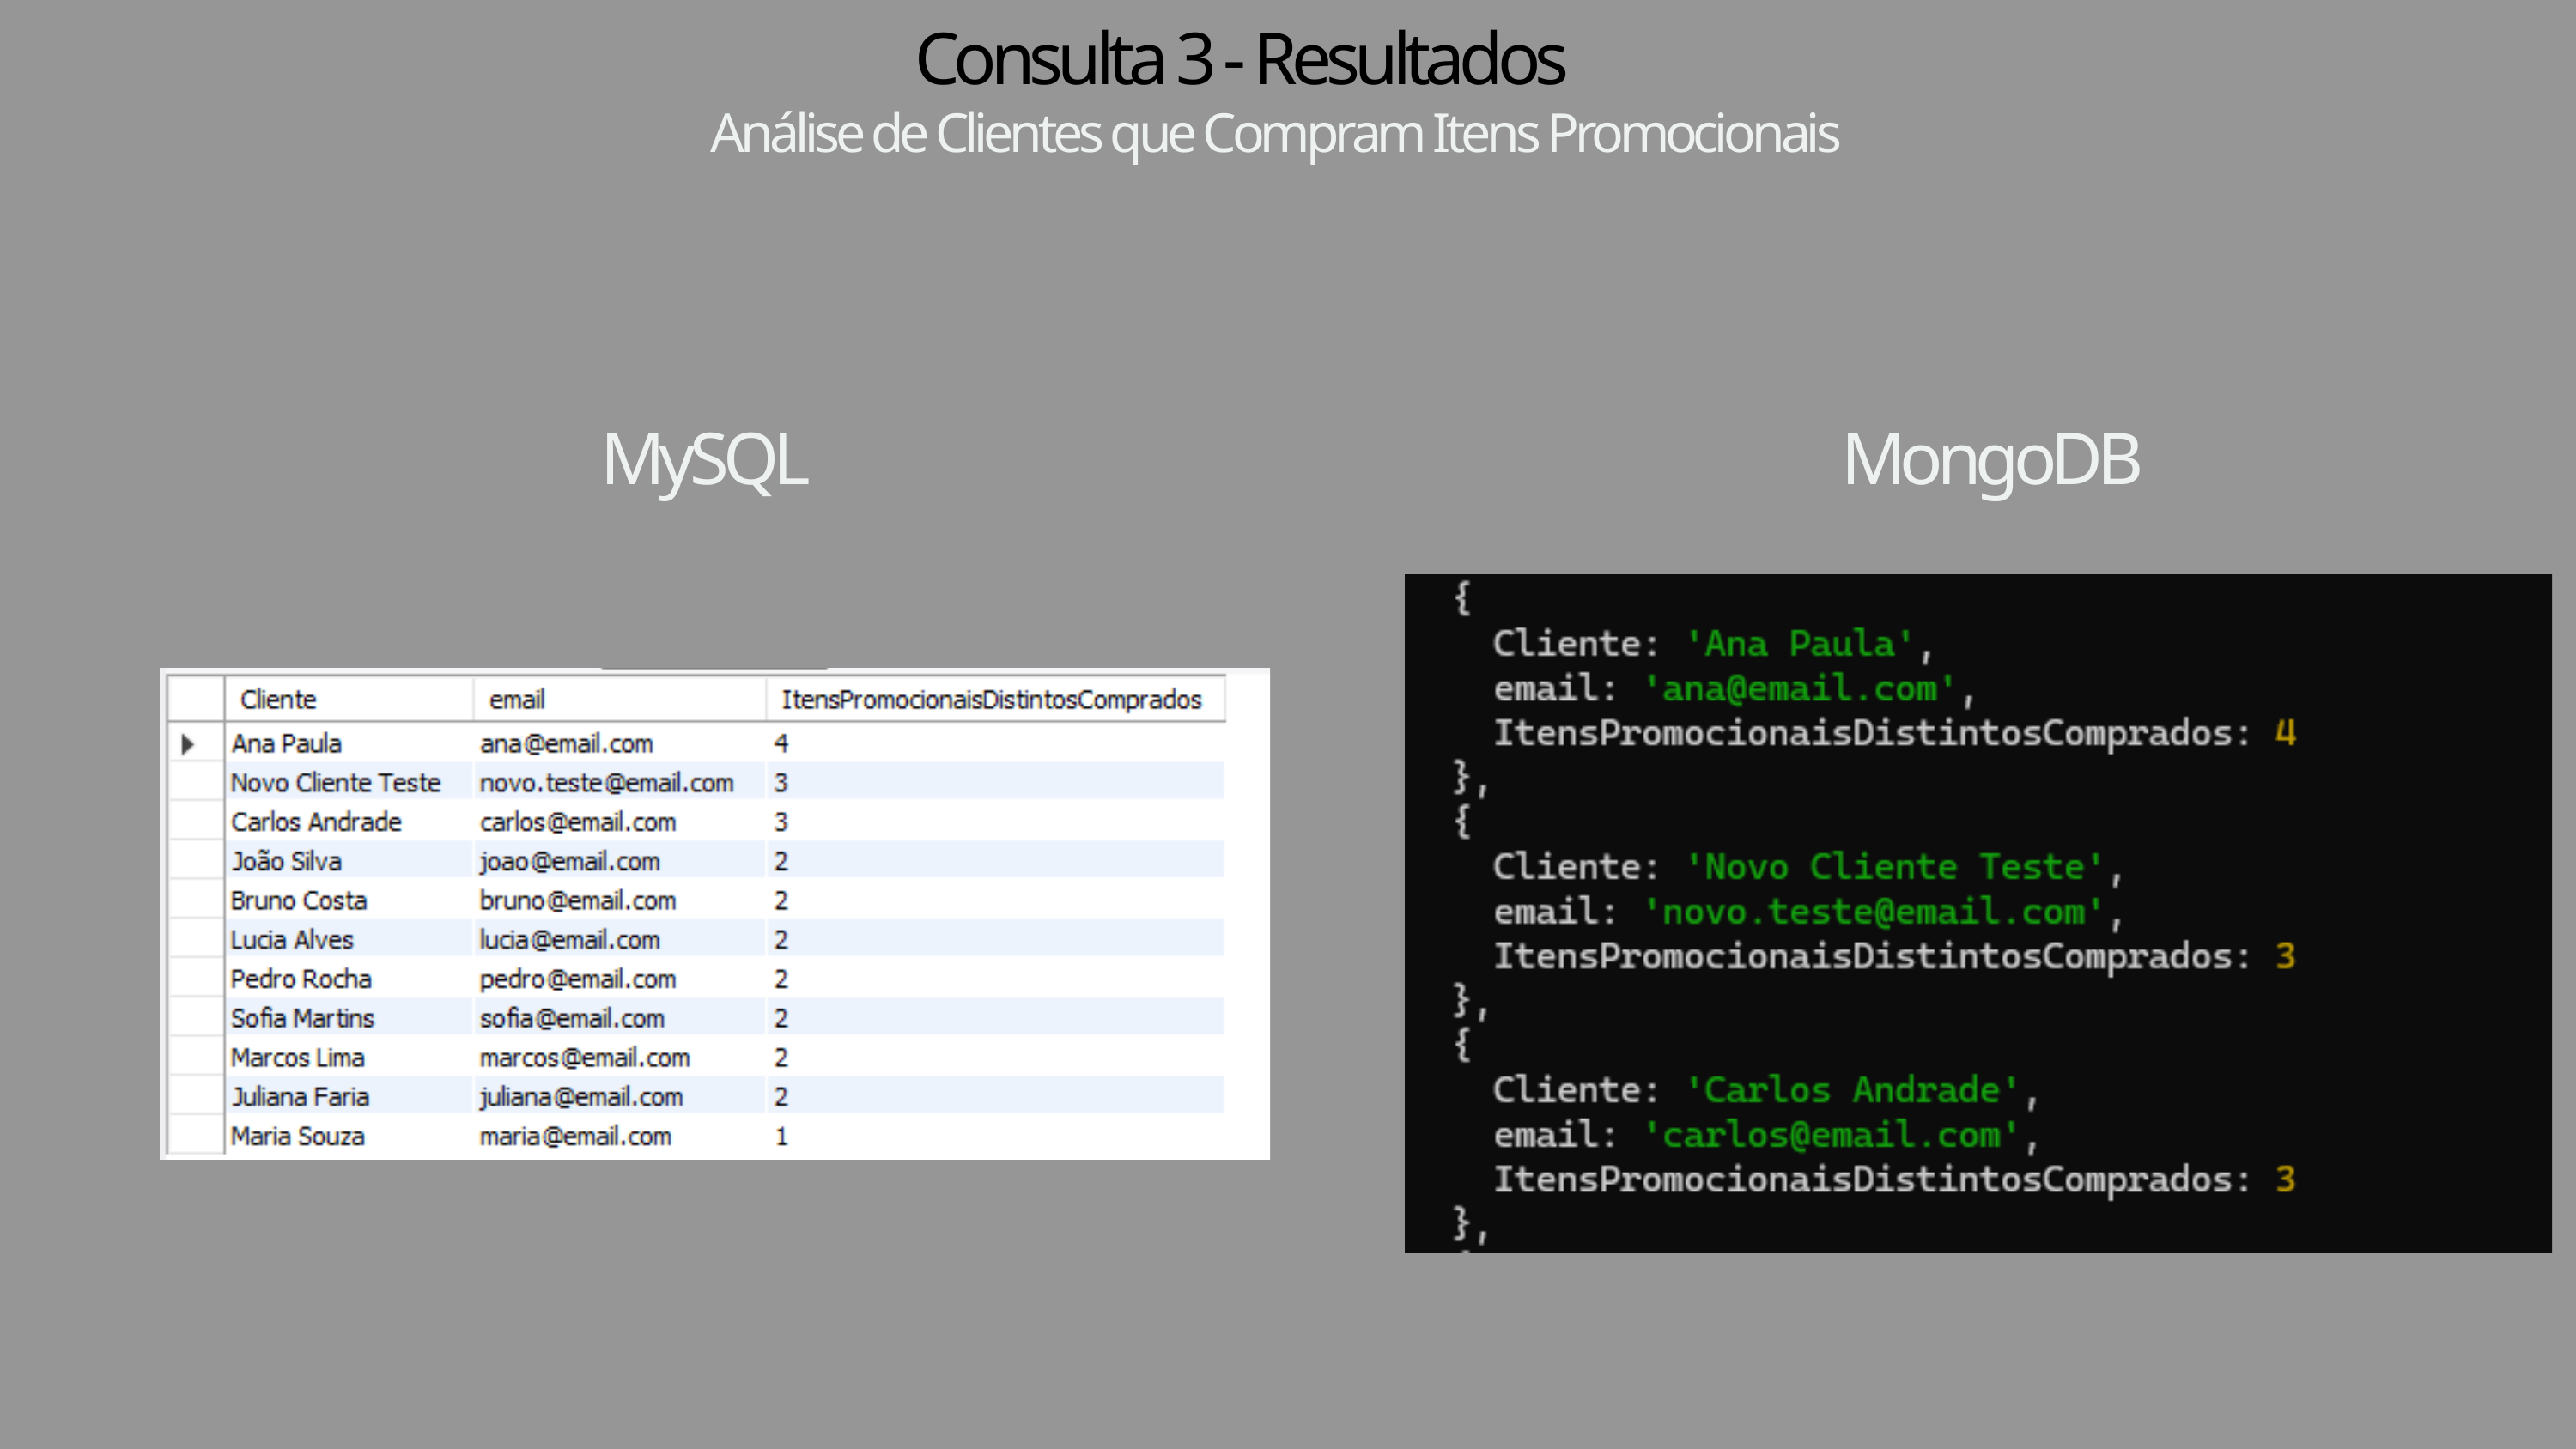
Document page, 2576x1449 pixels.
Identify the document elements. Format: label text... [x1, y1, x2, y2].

text_box Análise de Clientes que Compram Itens Promocionais [710, 105, 1865, 164]
text_box Consulta 3 - Resultados [914, 20, 1596, 99]
text_box [160, 668, 1271, 1160]
text_box MySQL [600, 421, 830, 500]
text_box MongoDB [1841, 421, 2146, 500]
text_box [1404, 574, 2553, 1253]
